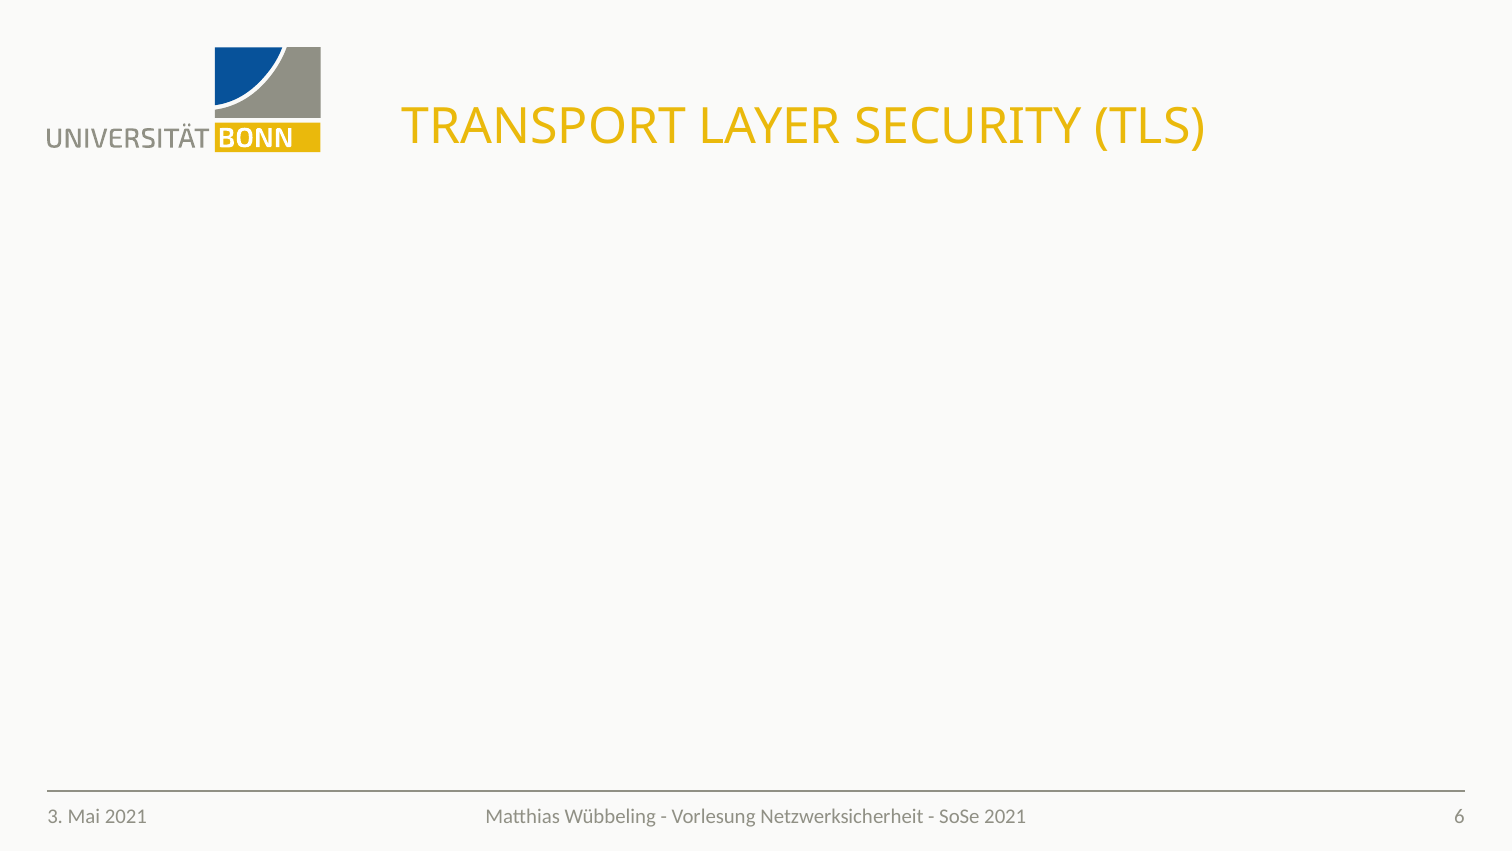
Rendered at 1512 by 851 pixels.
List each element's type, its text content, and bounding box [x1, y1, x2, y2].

footer Matthias Wübbeling - Vorlesung Netzwerksicherheit - SoSe 2021 [342, 791, 1170, 839]
title Transport Layer Security (TLS) [401, 47, 1465, 154]
slide_number 6 [1370, 791, 1465, 839]
slide_number 3. Mai 2021 [47, 791, 189, 839]
